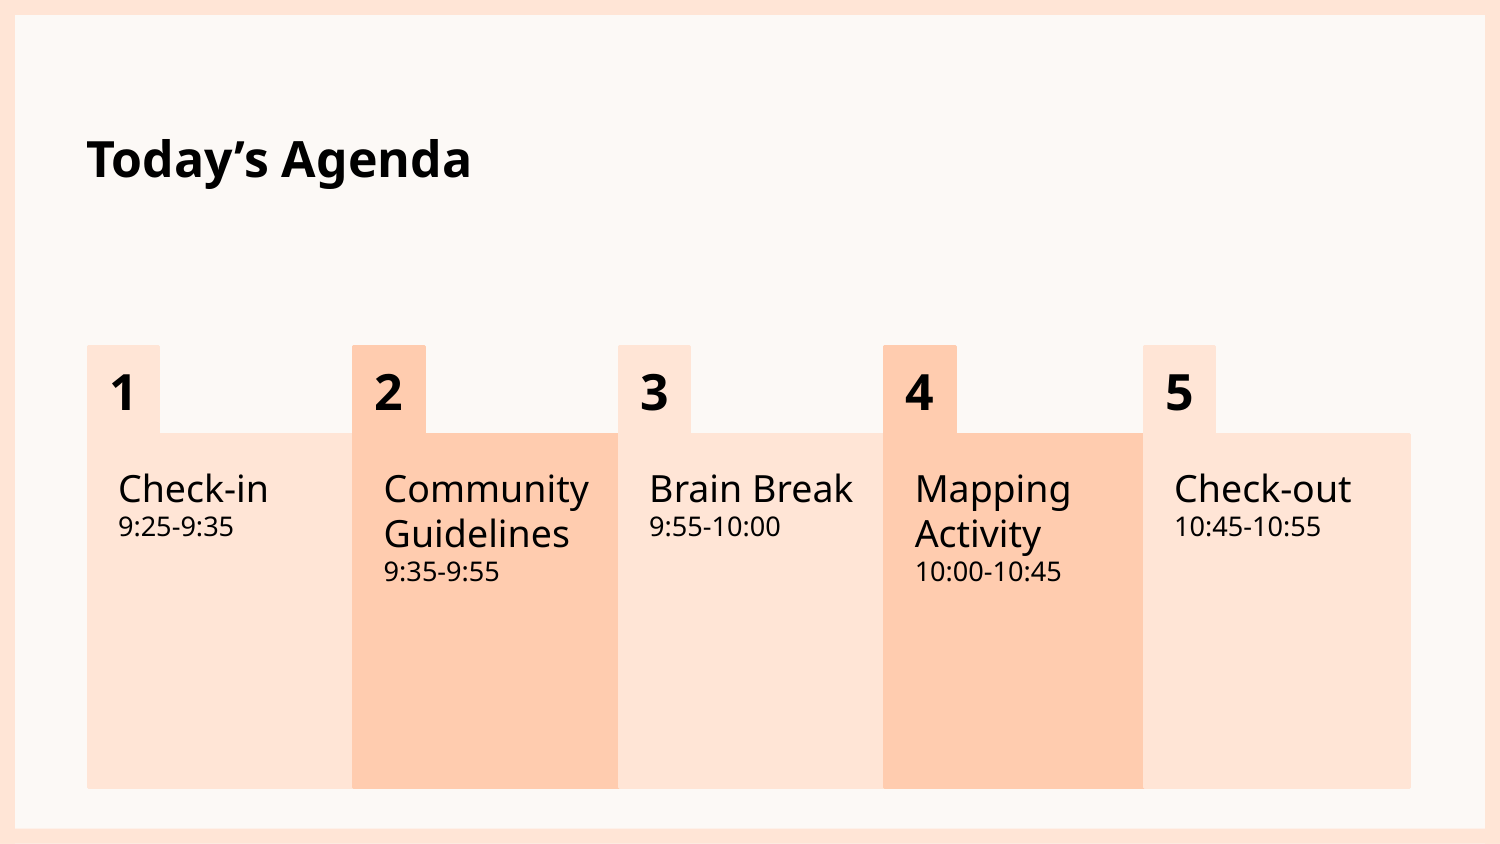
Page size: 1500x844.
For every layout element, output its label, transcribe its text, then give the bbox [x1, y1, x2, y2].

text_box Brain Break 9:55-10:00 [619, 434, 884, 788]
text_box 4 [884, 346, 956, 434]
text_box 5 [1144, 346, 1215, 435]
text_box Community Guidelines 9:35-9:55 [353, 434, 619, 788]
text_box 3 [619, 346, 690, 435]
text_box 2 [353, 346, 425, 435]
text_box Check-in 9:25-9:35 [88, 434, 353, 788]
text_box Mapping Activity 10:00-10:45 [884, 434, 1144, 788]
title Today’s Agenda [71, 88, 1436, 227]
text_box Check-out 10:45-10:55 [1144, 434, 1410, 788]
text_box 1 [88, 346, 159, 435]
